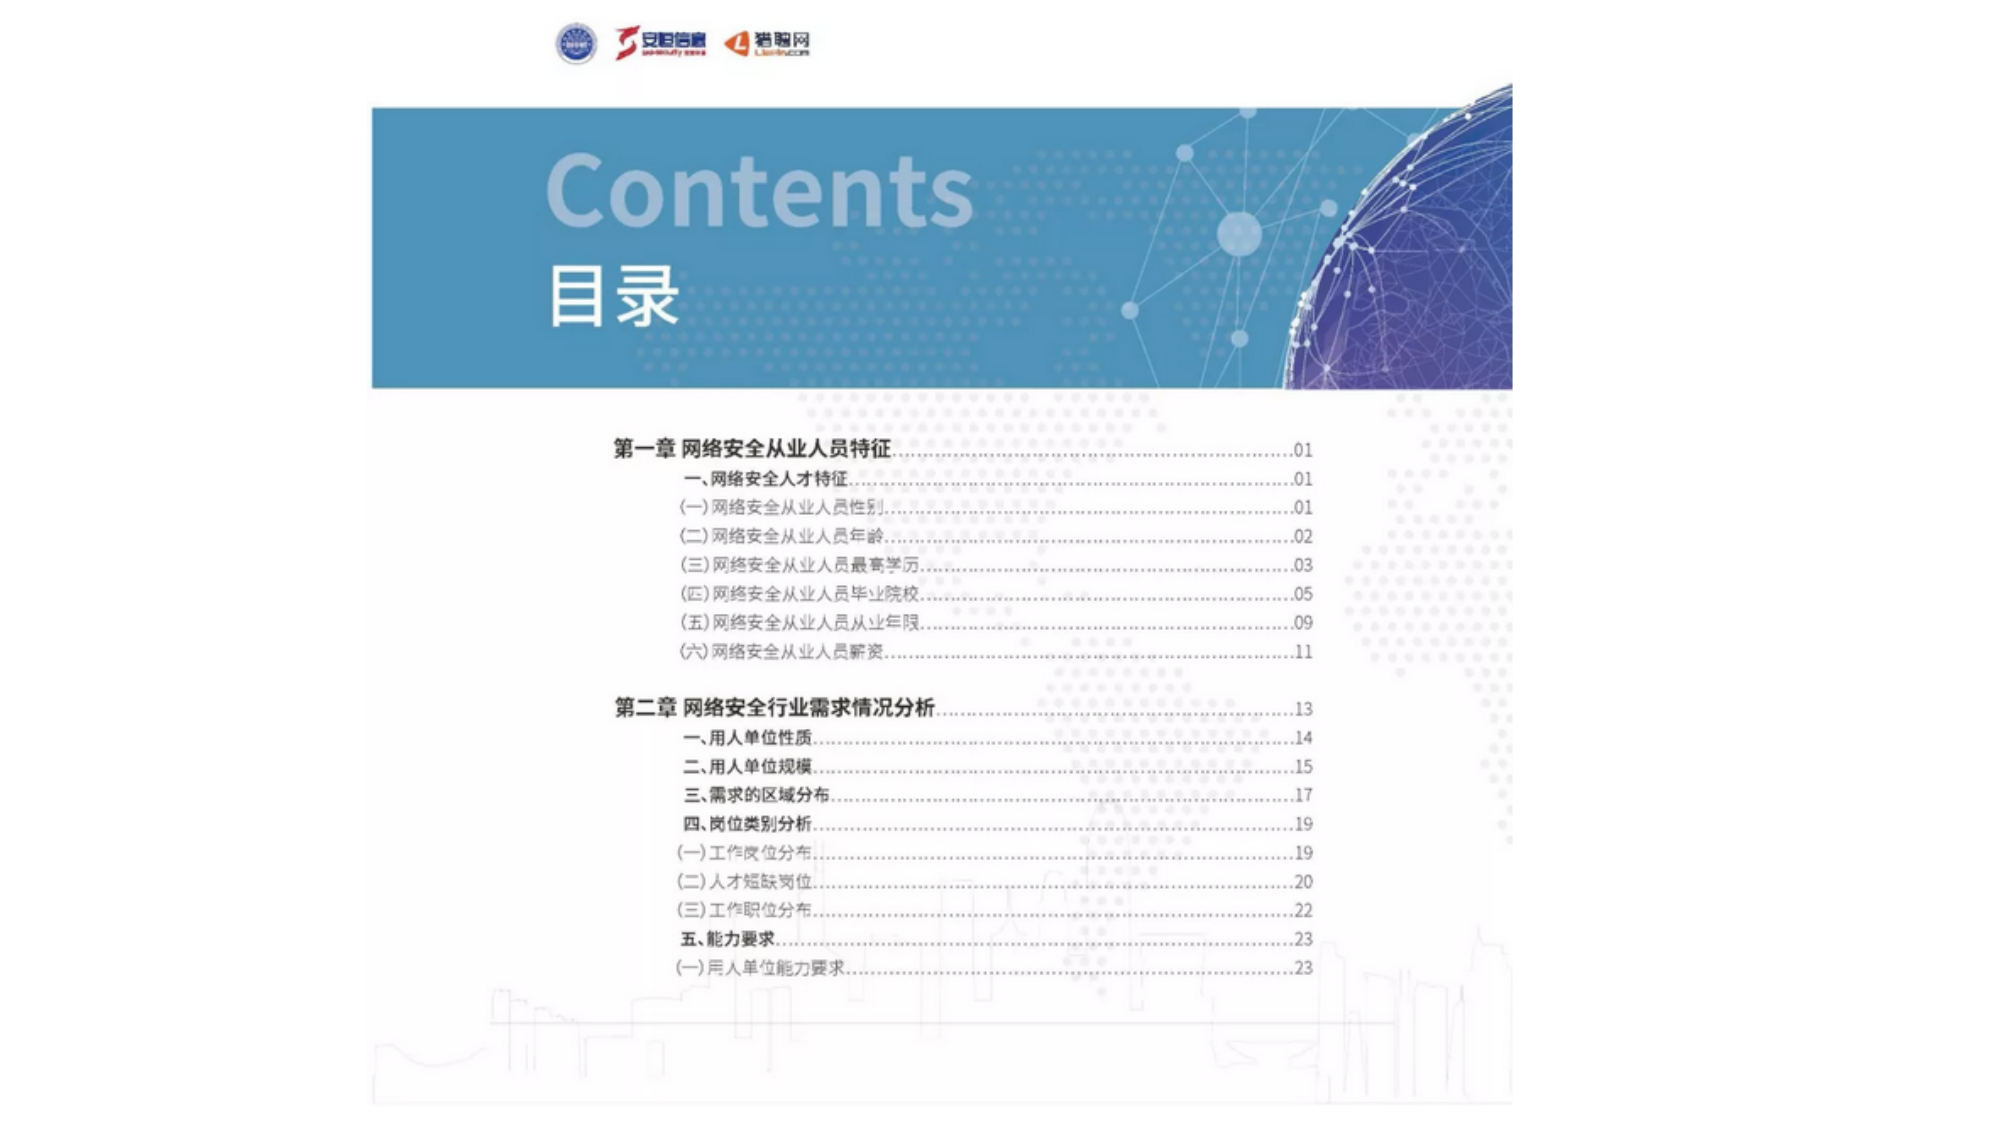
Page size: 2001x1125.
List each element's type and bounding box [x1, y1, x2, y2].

picture [237, 14, 1694, 1107]
